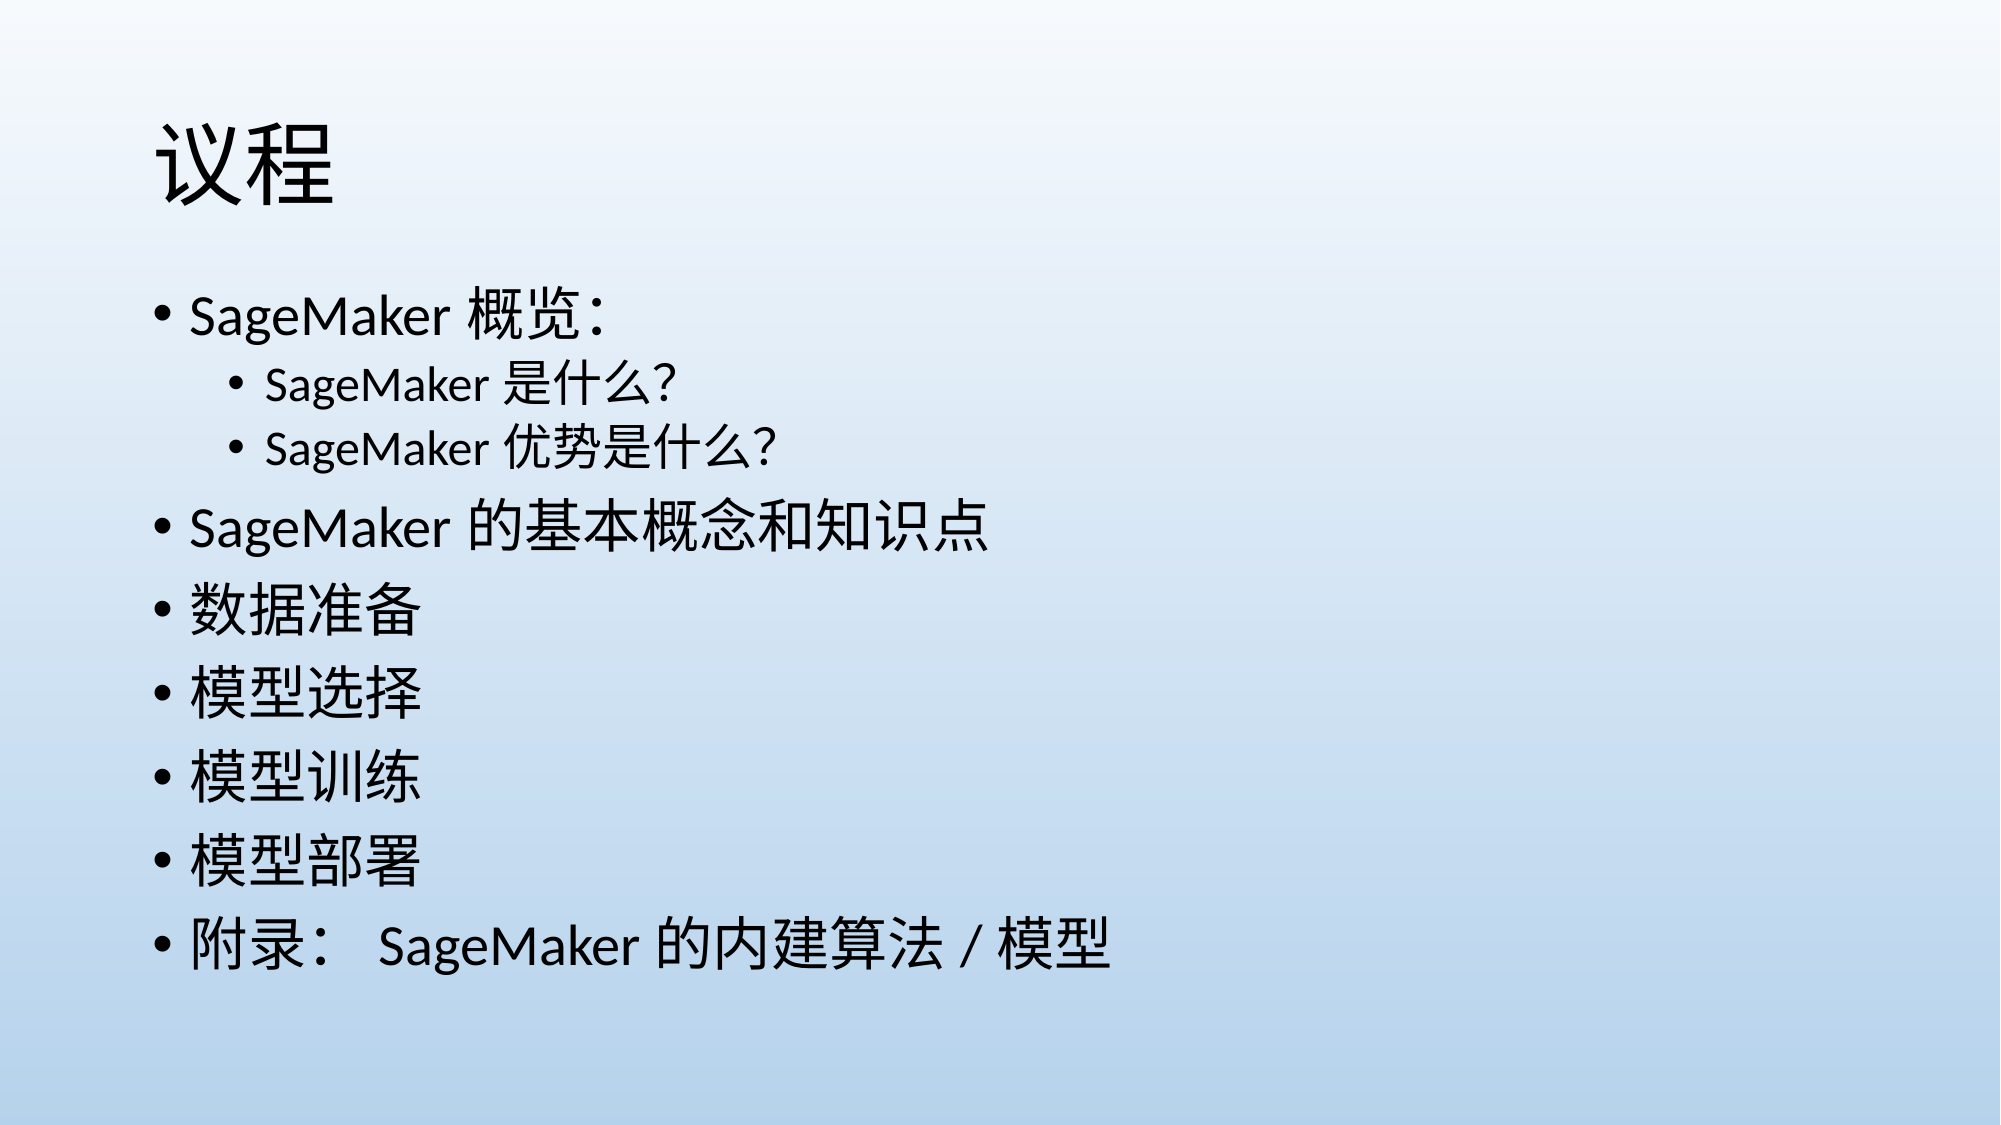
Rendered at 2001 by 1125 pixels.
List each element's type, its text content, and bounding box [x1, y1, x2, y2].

title 议程 [137, 59, 1863, 277]
list SageMaker概览： SageMaker是什么？ SageMaker优势是什么？ SageMaker的基本概念和知识点 数据准备 模型选择 模型训练 模型部署 附录：SageMaker的内建算法/模型 [137, 277, 1863, 1062]
